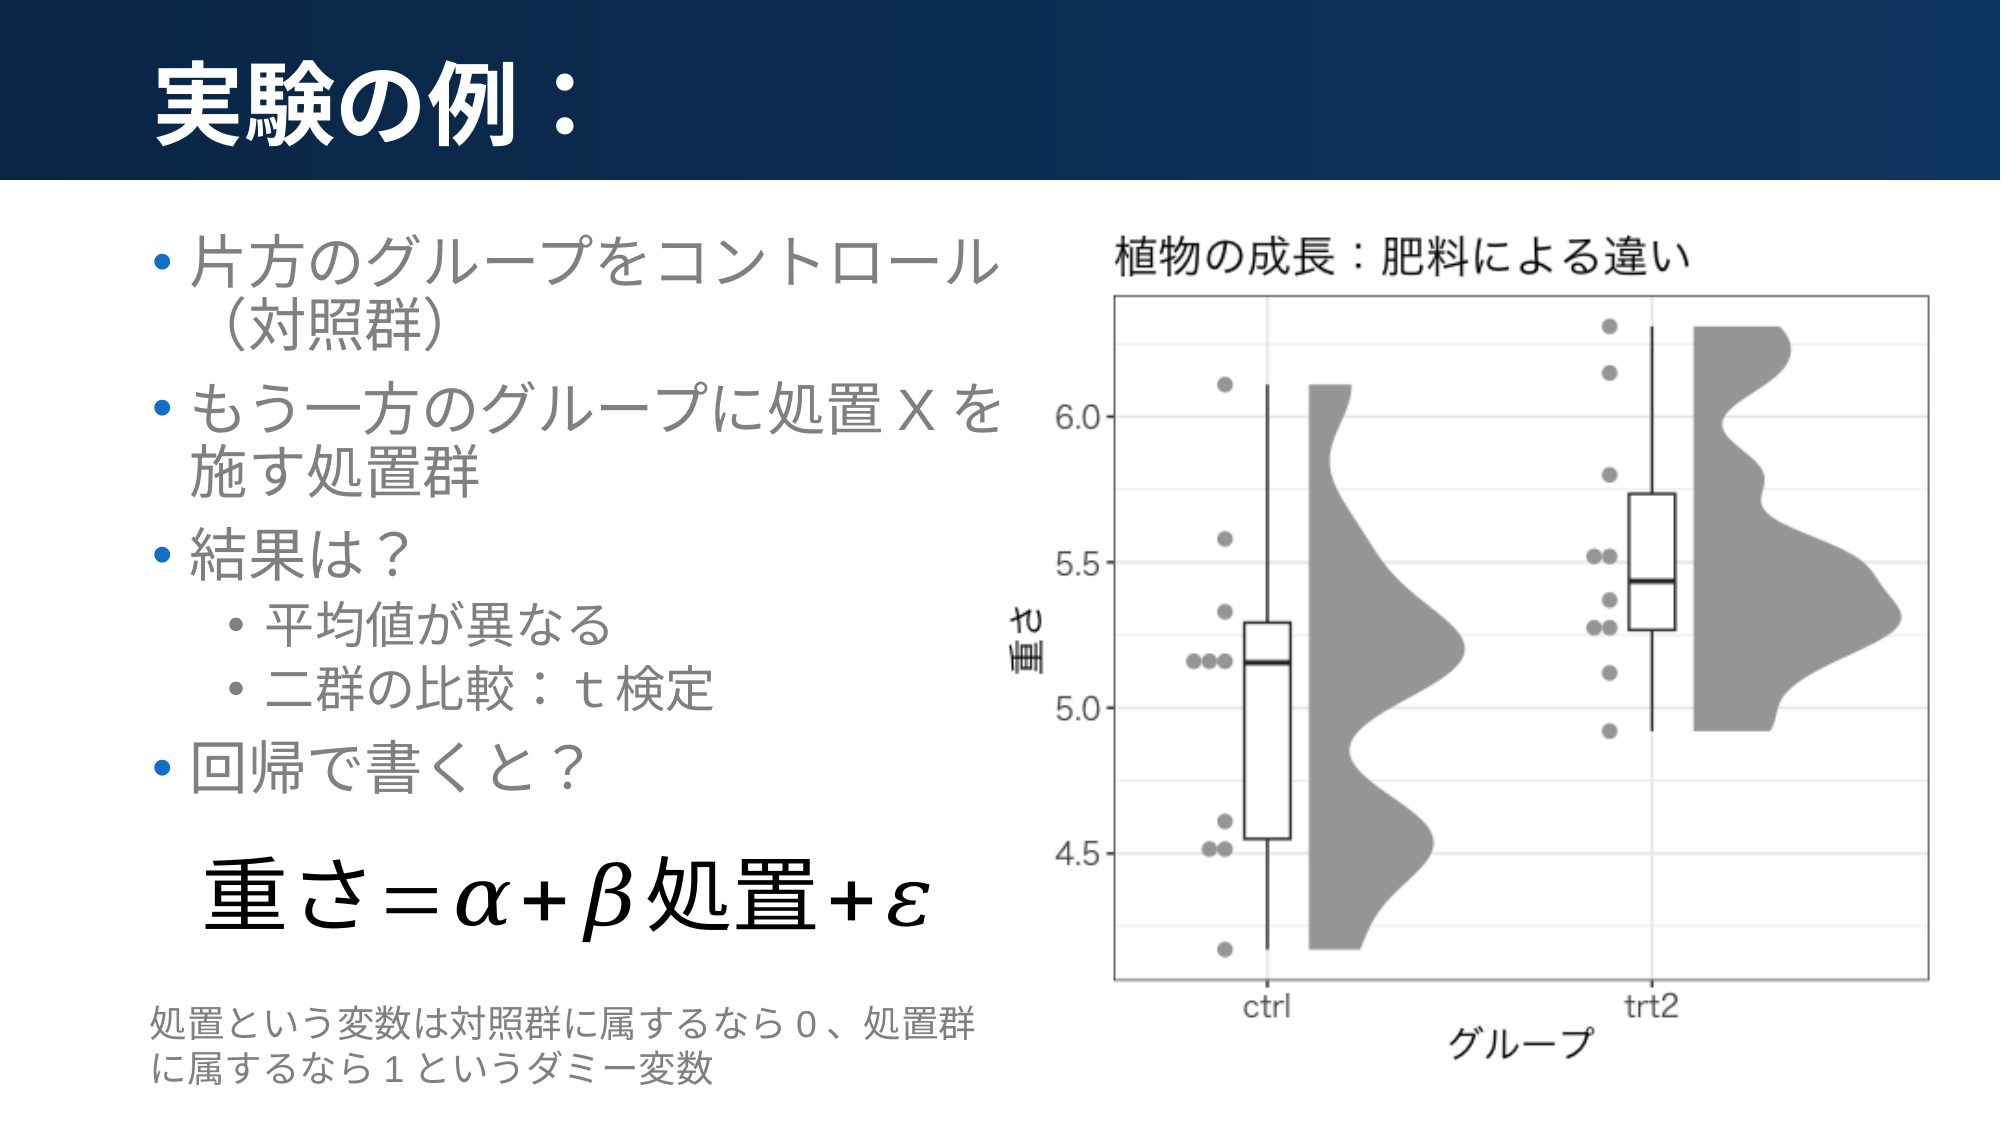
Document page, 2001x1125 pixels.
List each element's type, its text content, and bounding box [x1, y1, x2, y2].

list 片方のグループをコントロール（対照群） もう一方のグループに処置Xを施す処置群 結果は？ 平均値が異なる 二群の比較：ｔ検定 回帰で書くと？ [137, 225, 999, 993]
text_box 処置という変数は対照群に属するなら0、処置群に属するなら1というダミー変数 [135, 993, 1000, 1098]
title 実験の例： [137, 45, 1863, 171]
picture [999, 225, 1943, 1079]
